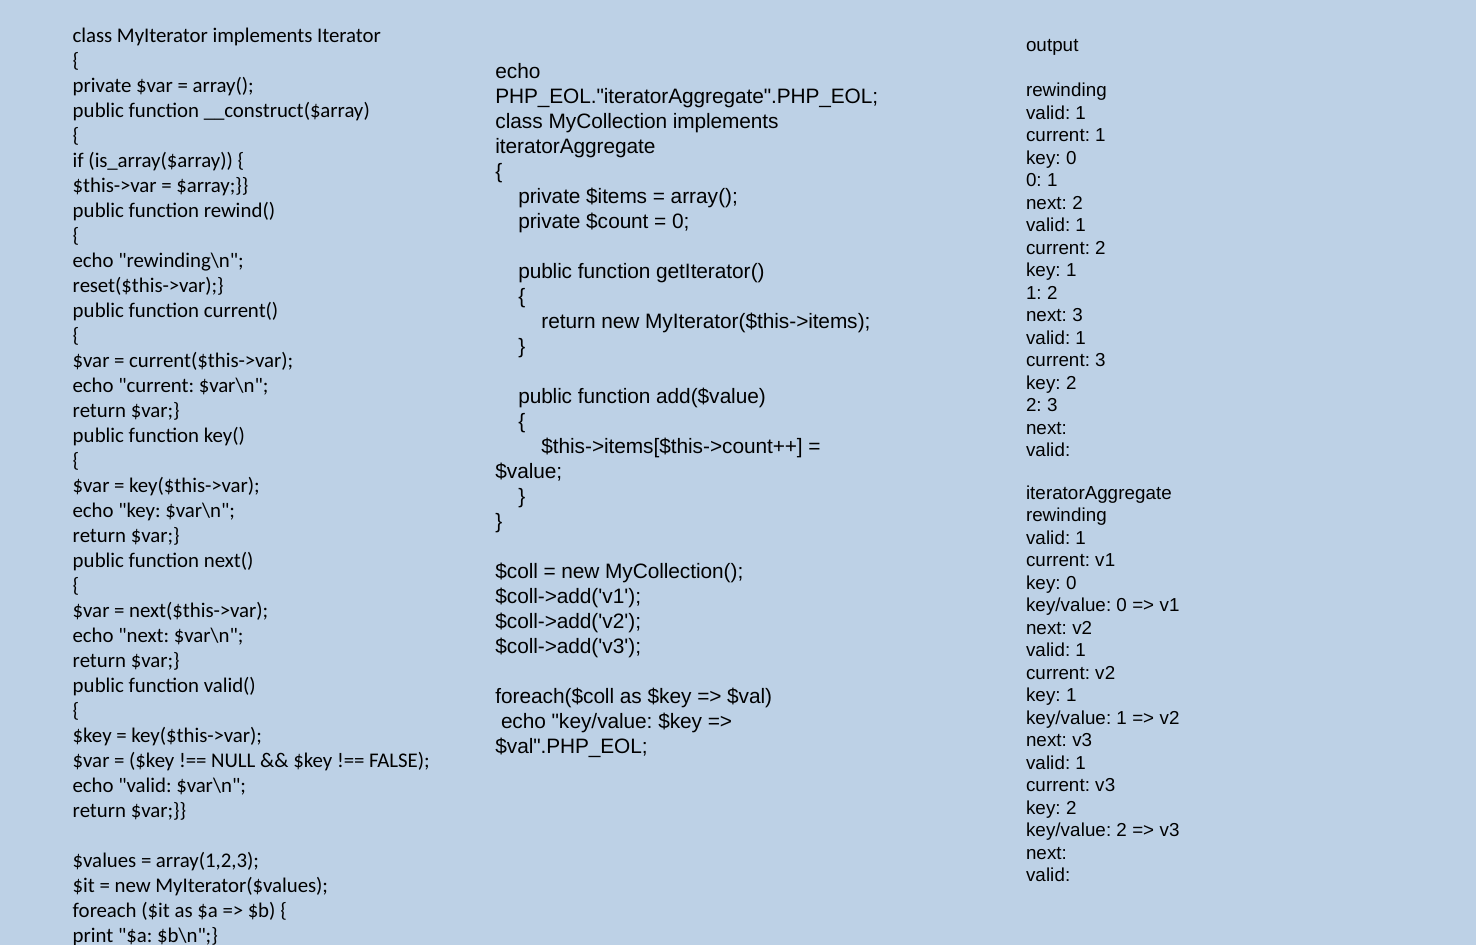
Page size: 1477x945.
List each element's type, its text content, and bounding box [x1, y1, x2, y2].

text_box class MyIterator implements Iterator { private $var = array(); public function __construct($array) { if (is_array($array)) { $this->var = $array;}} public function rewind() { echo "rewinding\n"; reset($this->var);} public function current() { $var = current($this->var); echo "current: $var\n"; return $var;} public function key() { $var = key($this->var); echo "key: $var\n"; return $var;} public function next() { $var = next($this->var); echo "next: $var\n"; return $var;} public function valid() { $key = key($this->var); $var = ($key !== NULL && $key !== FALSE); echo "valid: $var\n"; return $var;}} $values = array(1,2,3); $it = new MyIterator($values); foreach ($it as $a => $b) { print "$a: $b\n";} [57, 0, 570, 945]
text_box output rewinding valid: 1 current: 1 key: 0 0: 1 next: 2 valid: 1 current: 2 key: 1 1: 2 next: 3 valid: 1 current: 3 key: 2 2: 3 next: valid: iteratorAggregate rewinding valid: 1 current: v1 key: 0 key/value: 0 => v1 next: v2 valid: 1 current: v2 key: 1 key/value: 1 => v2 next: v3 valid: 1 current: v3 key: 2 key/value: 2 => v3 next: valid: [1011, 25, 1429, 893]
text_box echo PHP_EOL."iteratorAggregate".PHP_EOL; class MyCollection implements iteratorAggregate { private $items = array(); private $count = 0; public function getIterator() { return new MyIterator($this->items); } public function add($value) { $this->items[$this->count++] = $value; } } $coll = new MyCollection(); $coll->add('v1'); $coll->add('v2'); $coll->add('v3'); foreach($coll as $key => $val) echo "key/value: $key => $val".PHP_EOL; [480, 25, 898, 765]
